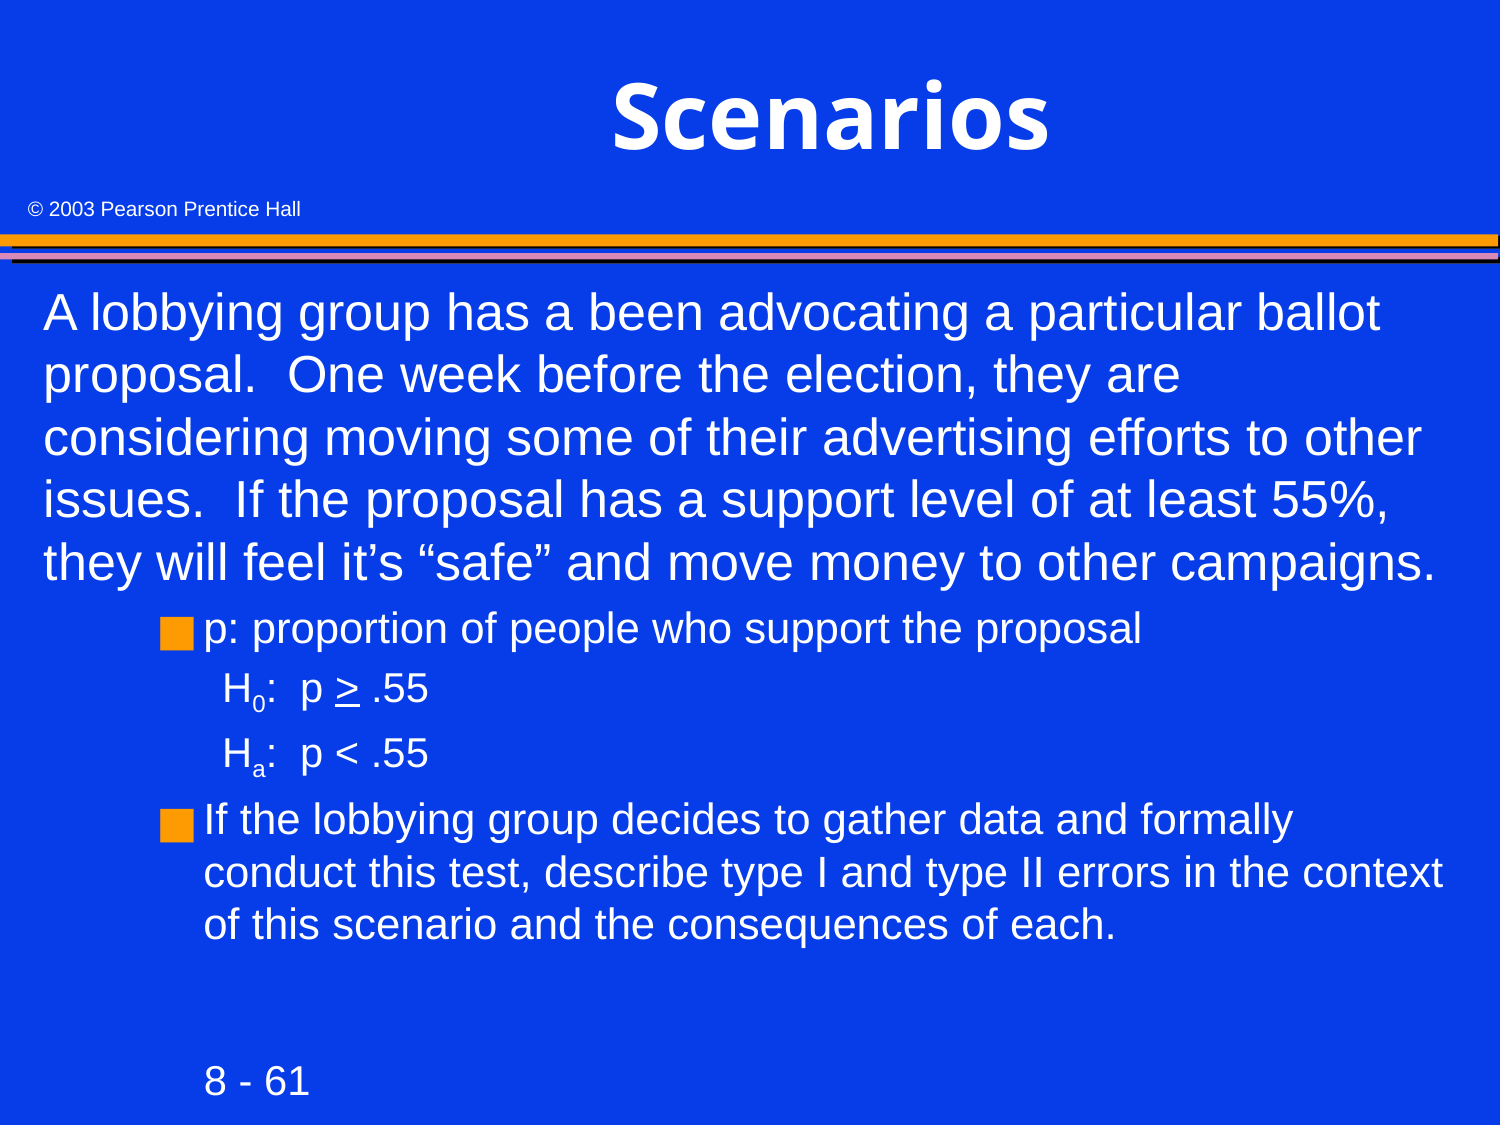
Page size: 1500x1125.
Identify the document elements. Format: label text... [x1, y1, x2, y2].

list A lobbying group has a been advocating a particular ballot proposal. One week before the election, they are considering moving some of their advertising efforts to other issues. If the proposal has a support level of at least 55%, they will feel it’s “safe” and move money to other campaigns. p: proportion of people who support the proposal H0: p > .55 Ha: p < .55 If the lobbying group decides to gather data and formally conduct this test, describe type I and type II errors in the context of this scenario and the consequences of each. [29, 271, 1471, 1125]
title Scenarios [275, 24, 1388, 213]
